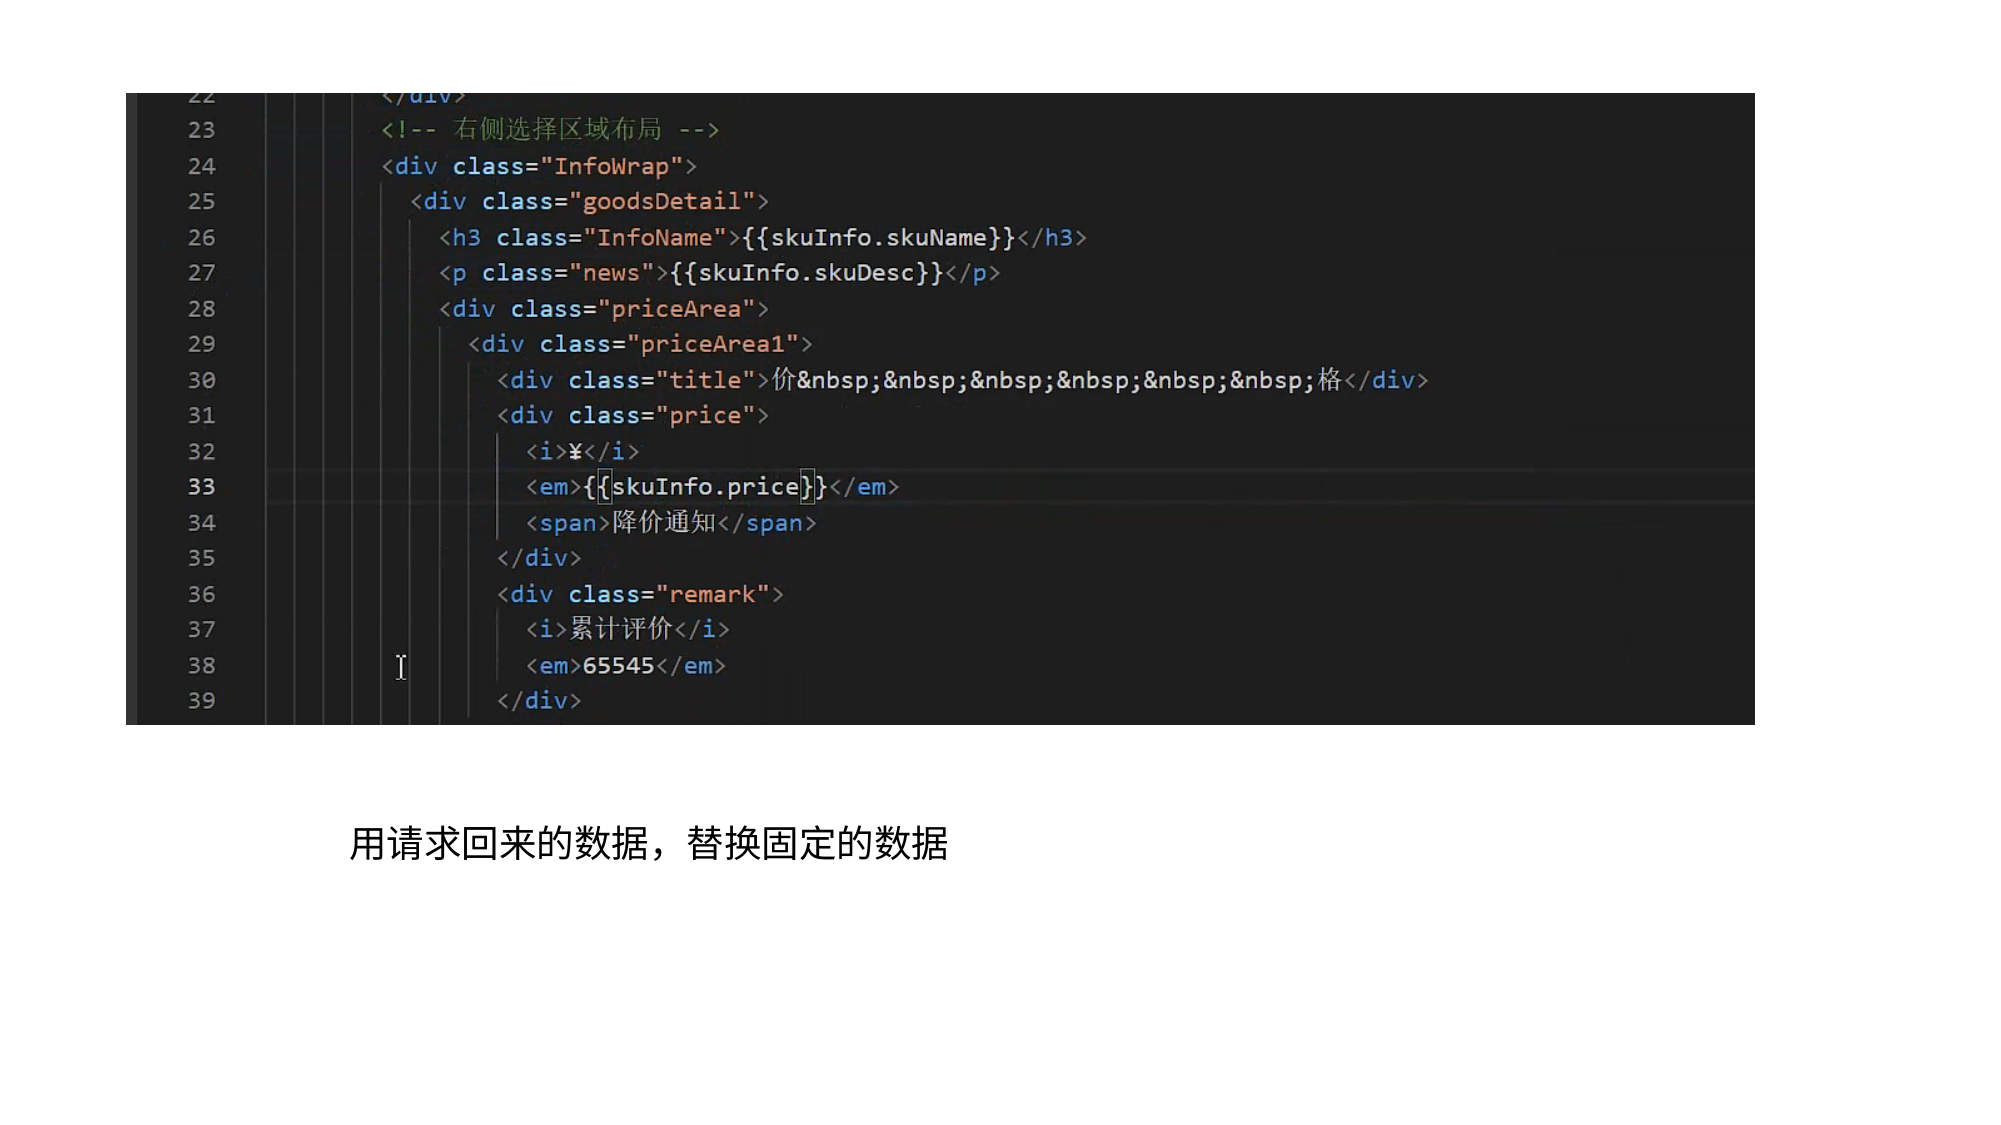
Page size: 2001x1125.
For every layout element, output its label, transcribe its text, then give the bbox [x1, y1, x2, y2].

text_box 用请求回来的数据，替换固定的数据 [334, 812, 1552, 873]
picture [126, 93, 1755, 725]
